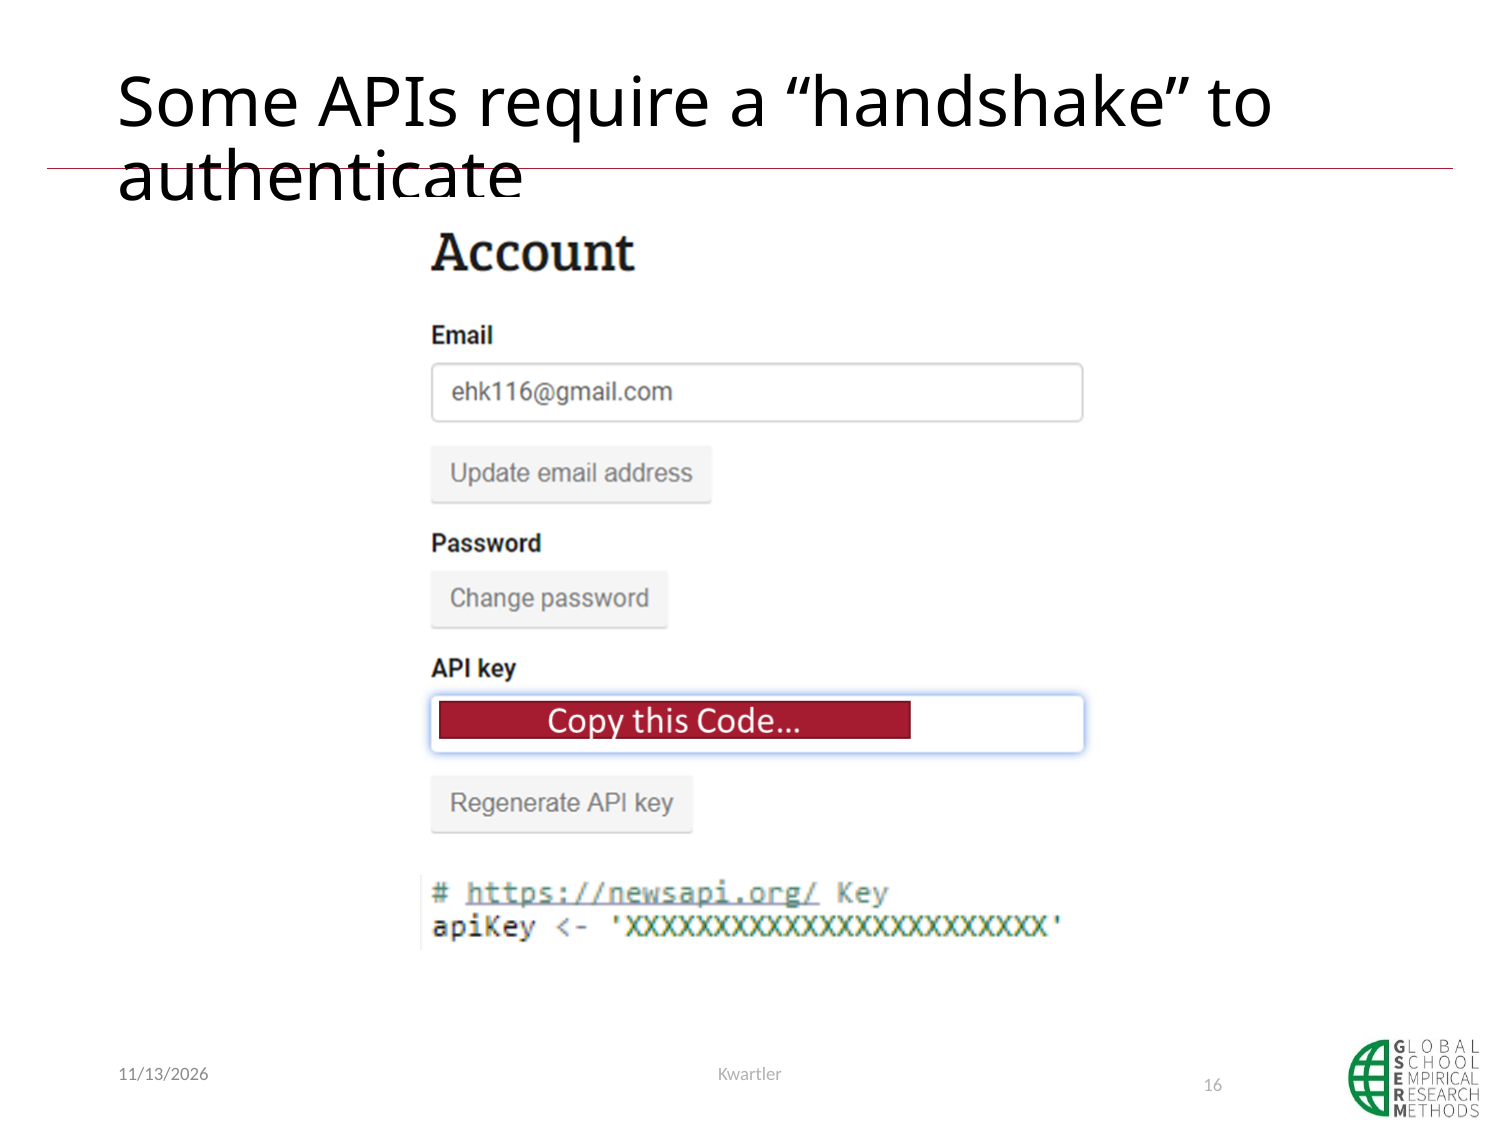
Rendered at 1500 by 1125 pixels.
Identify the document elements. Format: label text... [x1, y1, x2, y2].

picture [1342, 1031, 1500, 1120]
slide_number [103, 1042, 441, 1103]
slide_number 16 [1188, 1042, 1330, 1103]
picture [420, 875, 1080, 950]
picture [400, 197, 1099, 835]
title Some APIs require a “handshake” to authenticate [103, 59, 1397, 157]
footer Kwartler [496, 1042, 1004, 1103]
